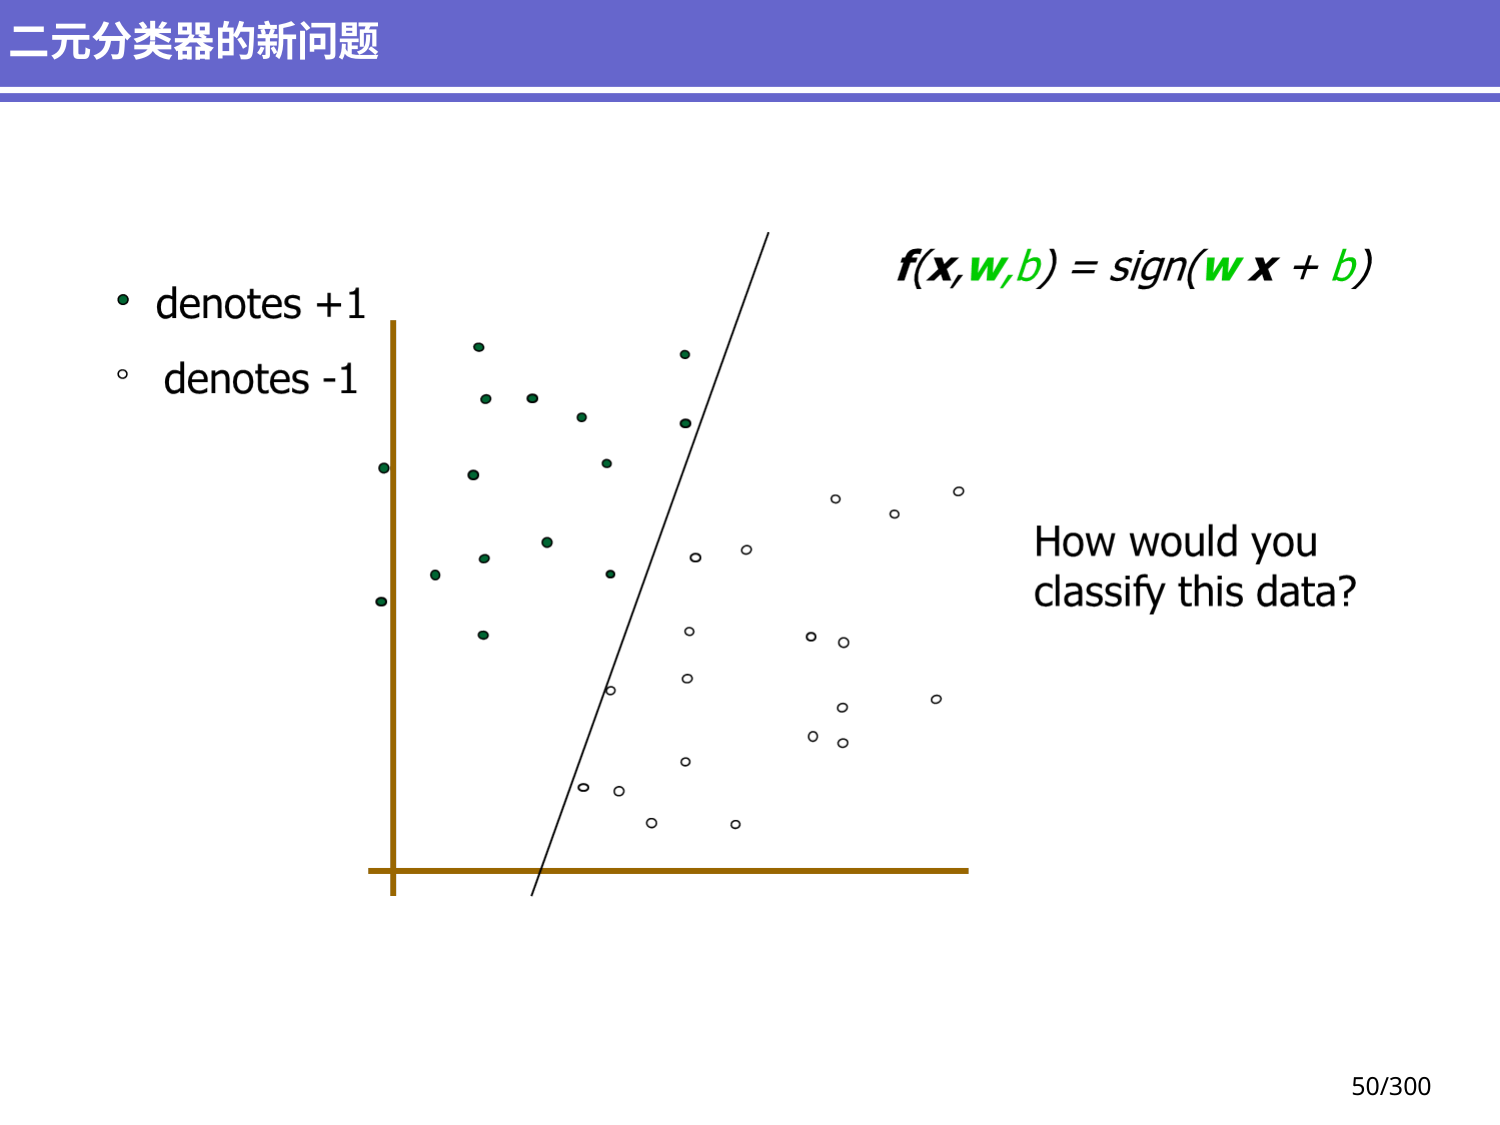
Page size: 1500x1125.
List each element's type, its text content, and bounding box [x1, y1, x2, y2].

title 二元分类器的新问题 [0, 7, 1309, 73]
picture [106, 227, 1394, 898]
slide_number 50/300 [1291, 1058, 1447, 1112]
